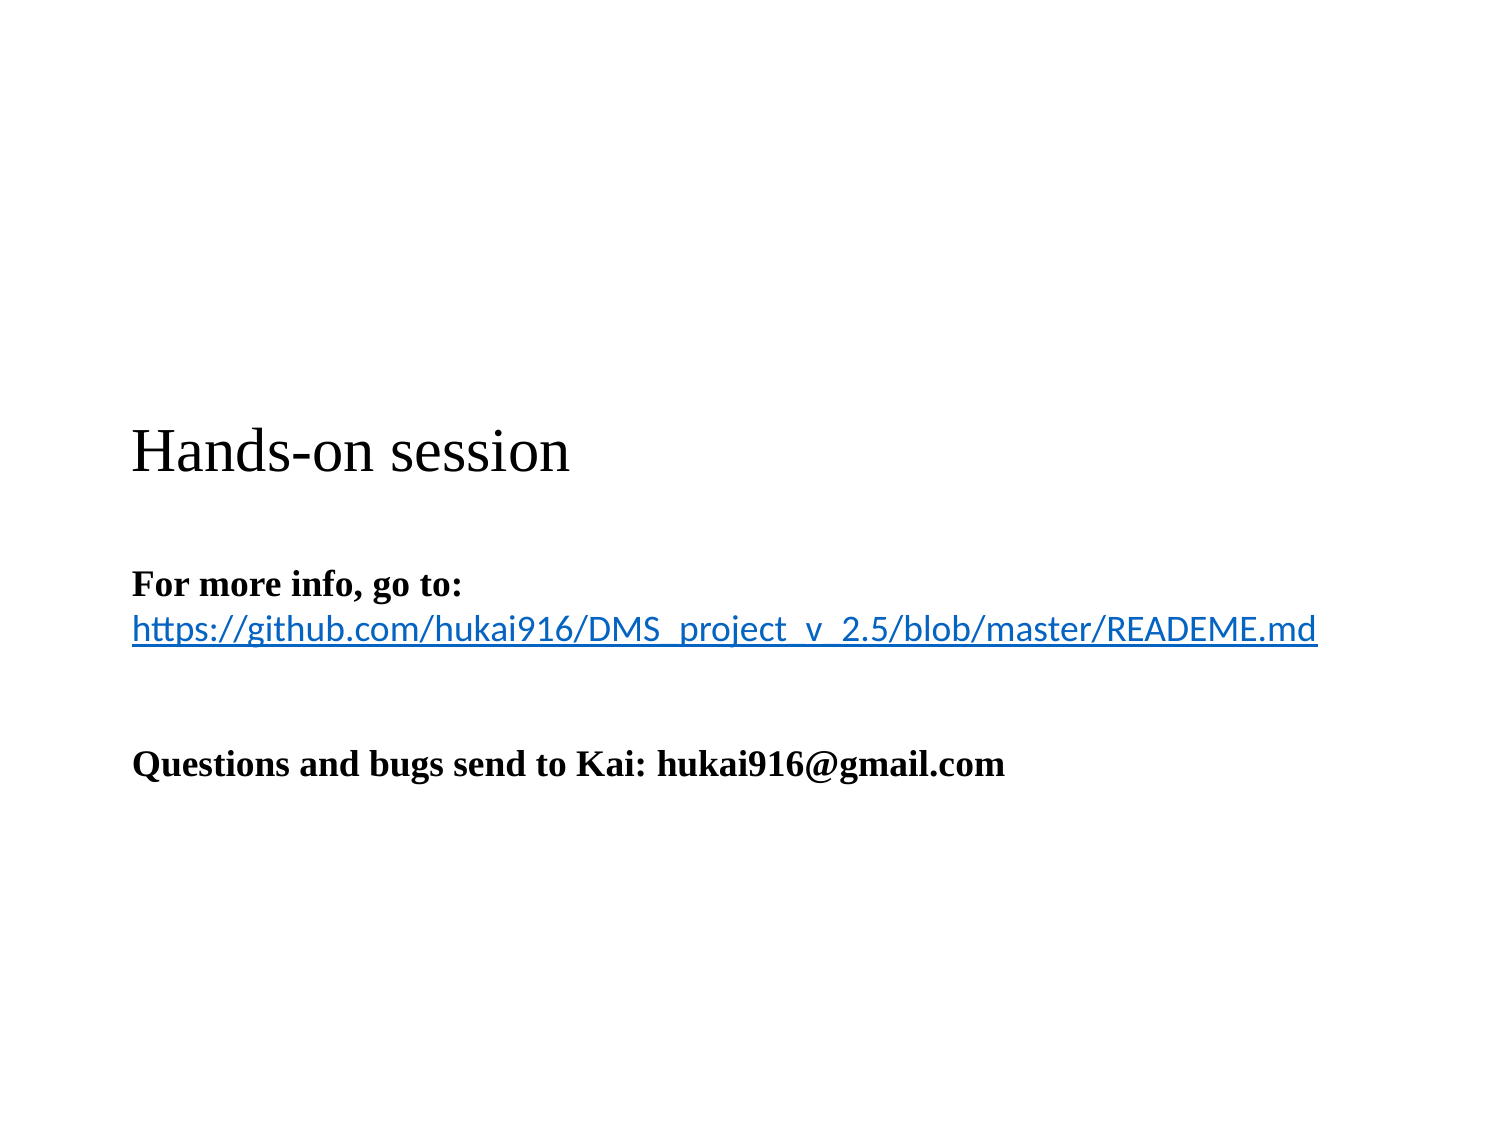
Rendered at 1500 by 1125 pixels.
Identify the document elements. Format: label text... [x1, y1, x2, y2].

text_box Hands-on session For more info, go to: https://github.com/hukai916/DMS_project_v_2.5/blob/master/READEME.md Questions and bugs send to Kai: hukai916@gmail.com [117, 401, 1362, 792]
